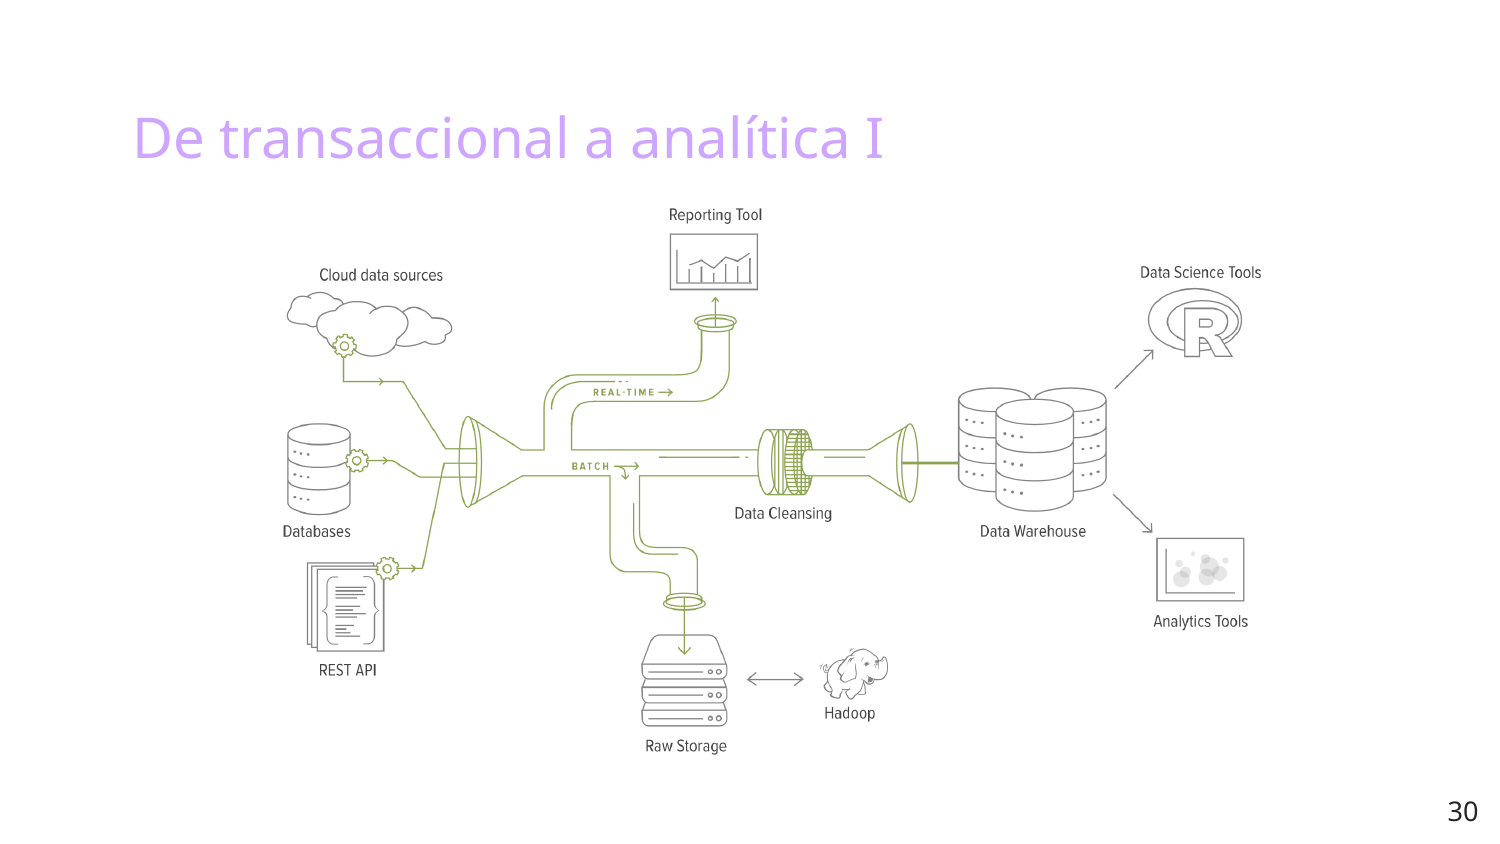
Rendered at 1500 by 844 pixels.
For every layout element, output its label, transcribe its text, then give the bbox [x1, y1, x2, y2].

title De transaccional a analítica I [116, 87, 1340, 174]
picture [255, 173, 1327, 794]
slide_number ‹#› [1403, 779, 1494, 844]
